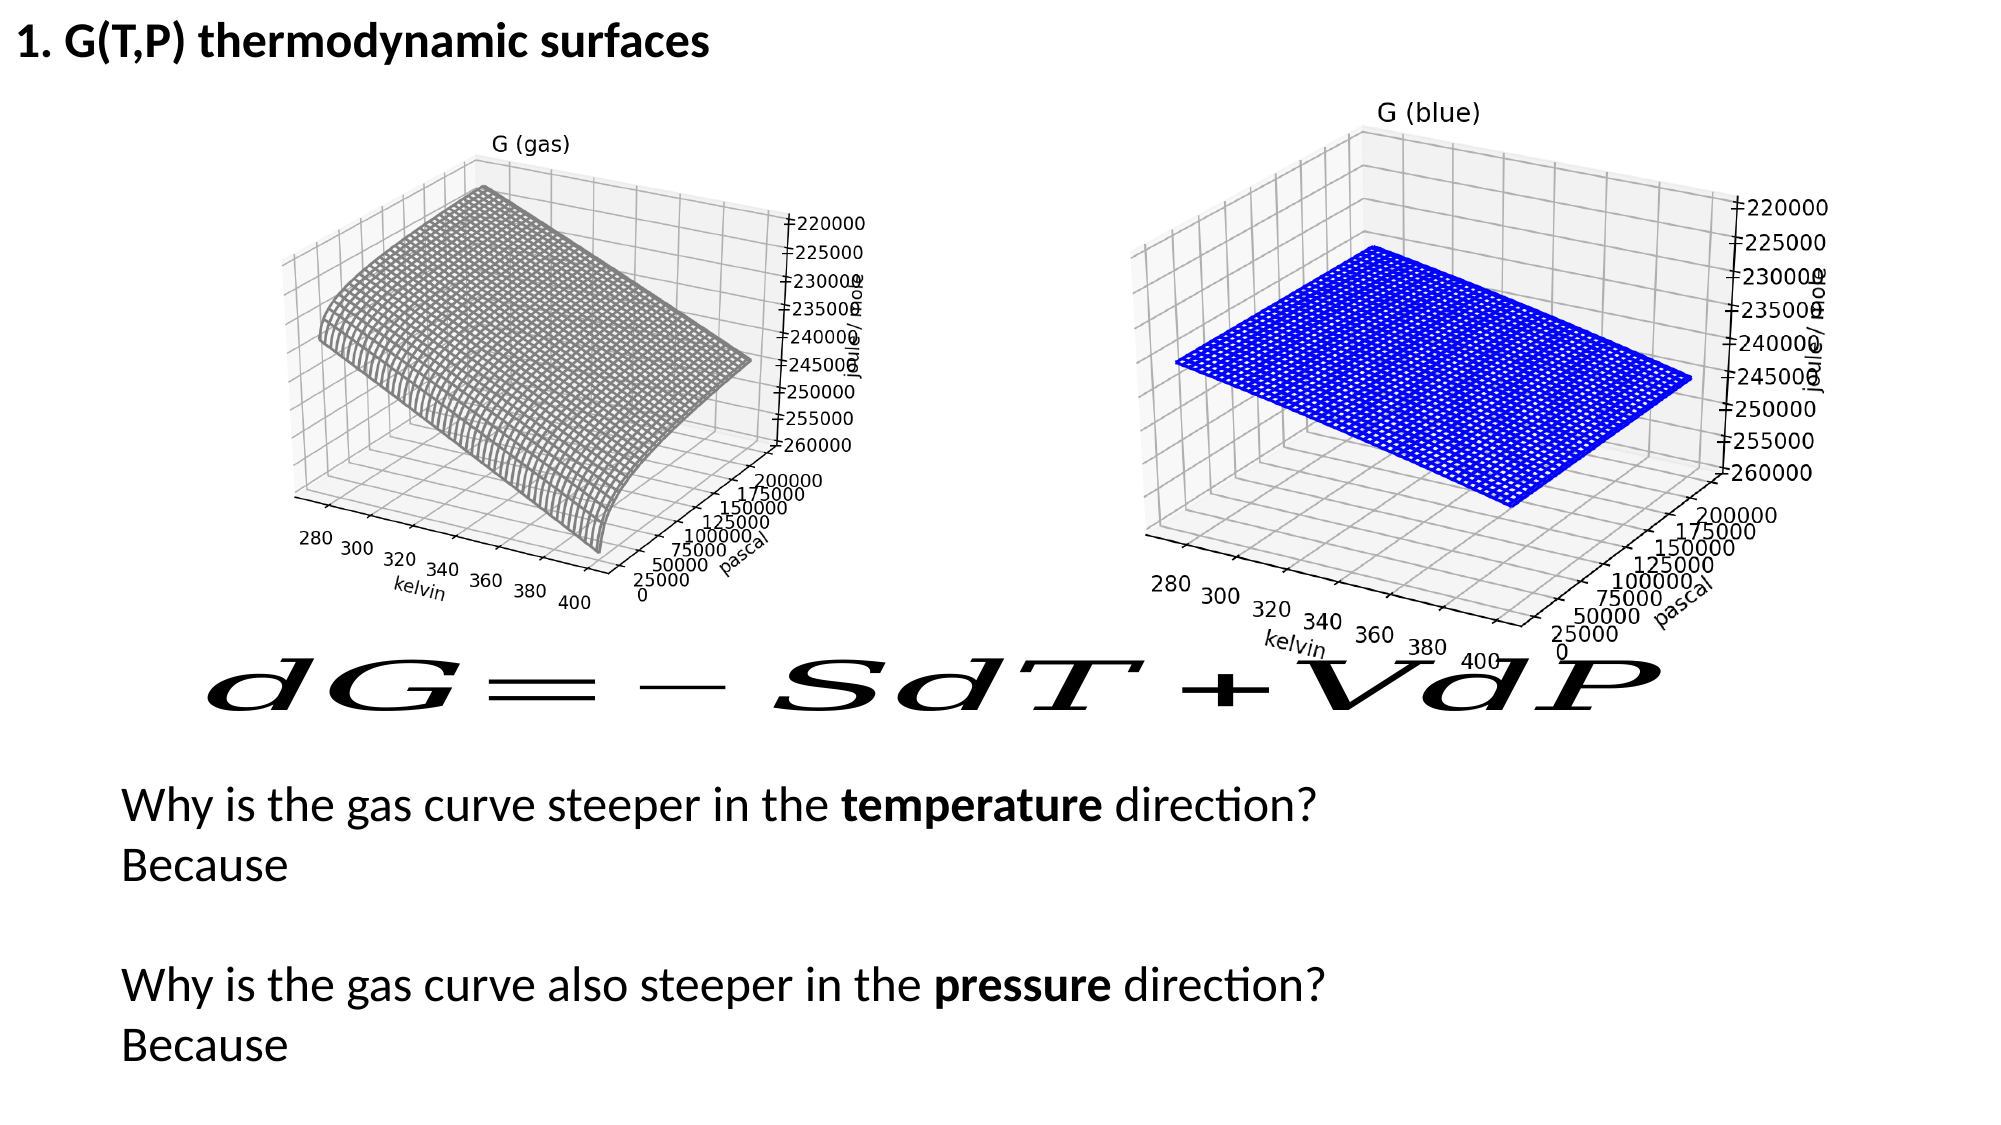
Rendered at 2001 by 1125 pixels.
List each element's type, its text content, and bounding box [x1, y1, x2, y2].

text_box 1. G(T,P) thermodynamic surfaces [0, 0, 920, 75]
picture [106, 0, 1912, 743]
